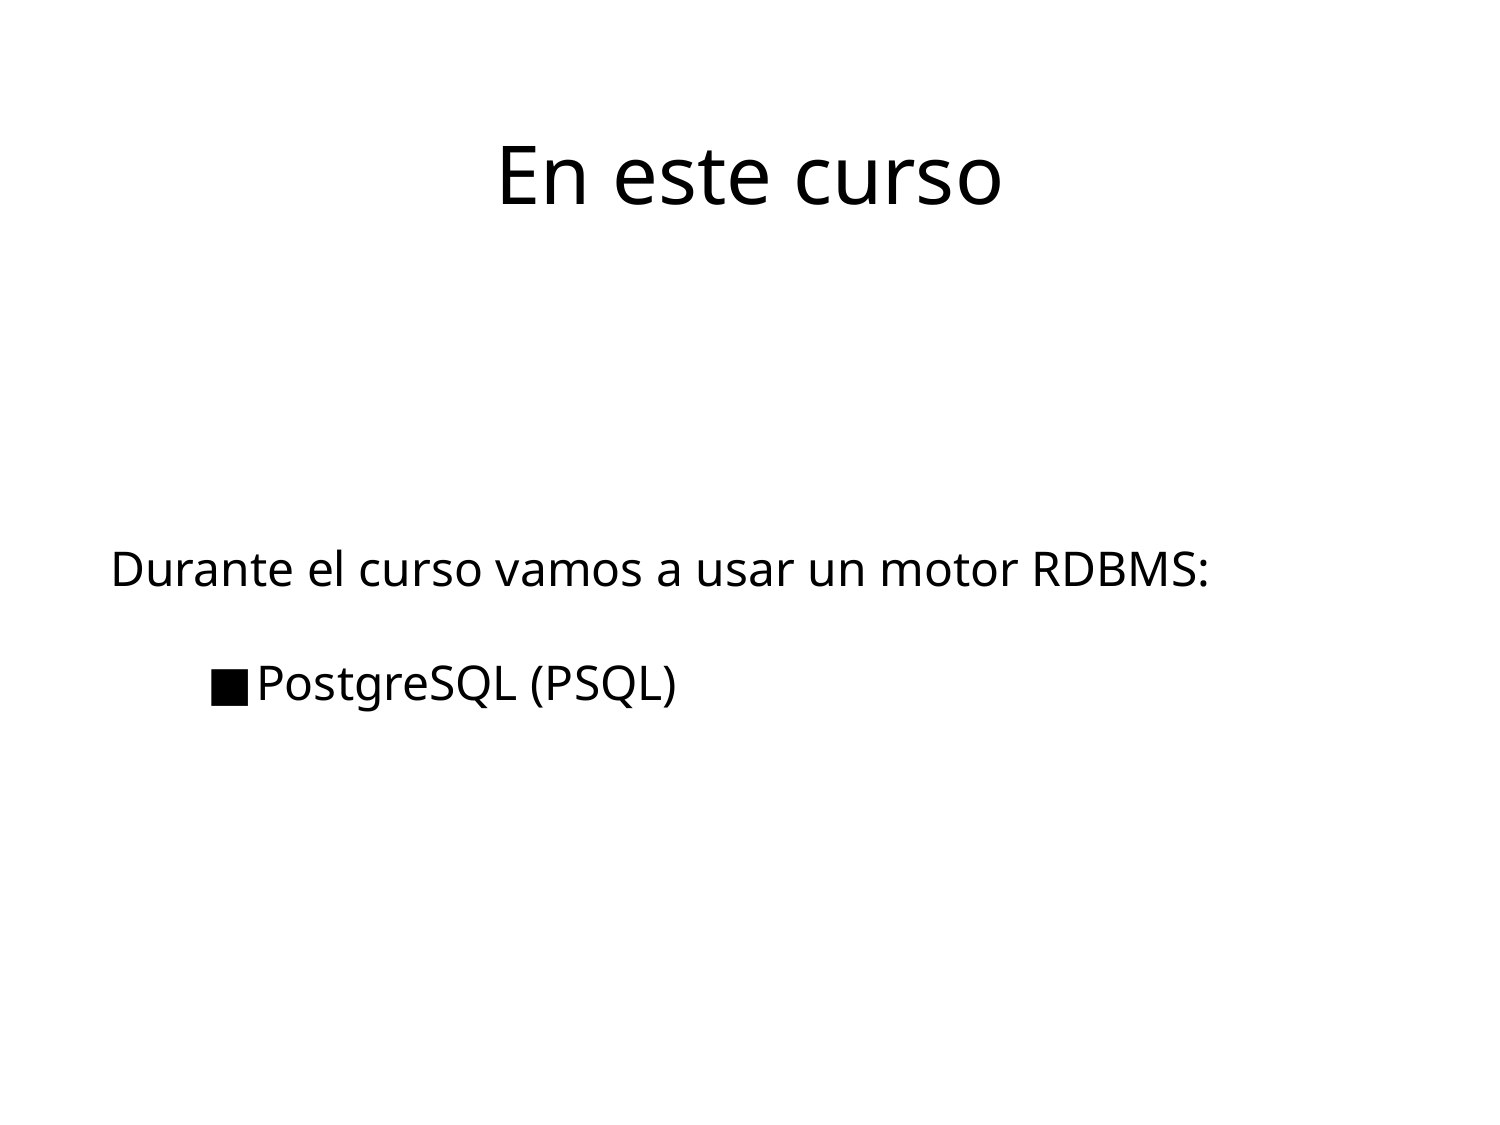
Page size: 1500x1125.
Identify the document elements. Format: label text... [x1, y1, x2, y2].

text_box Durante el curso vamos a usar un motor RDBMS: PostgreSQL (PSQL) [104, 532, 1396, 716]
text_box En este curso [474, 117, 1026, 226]
